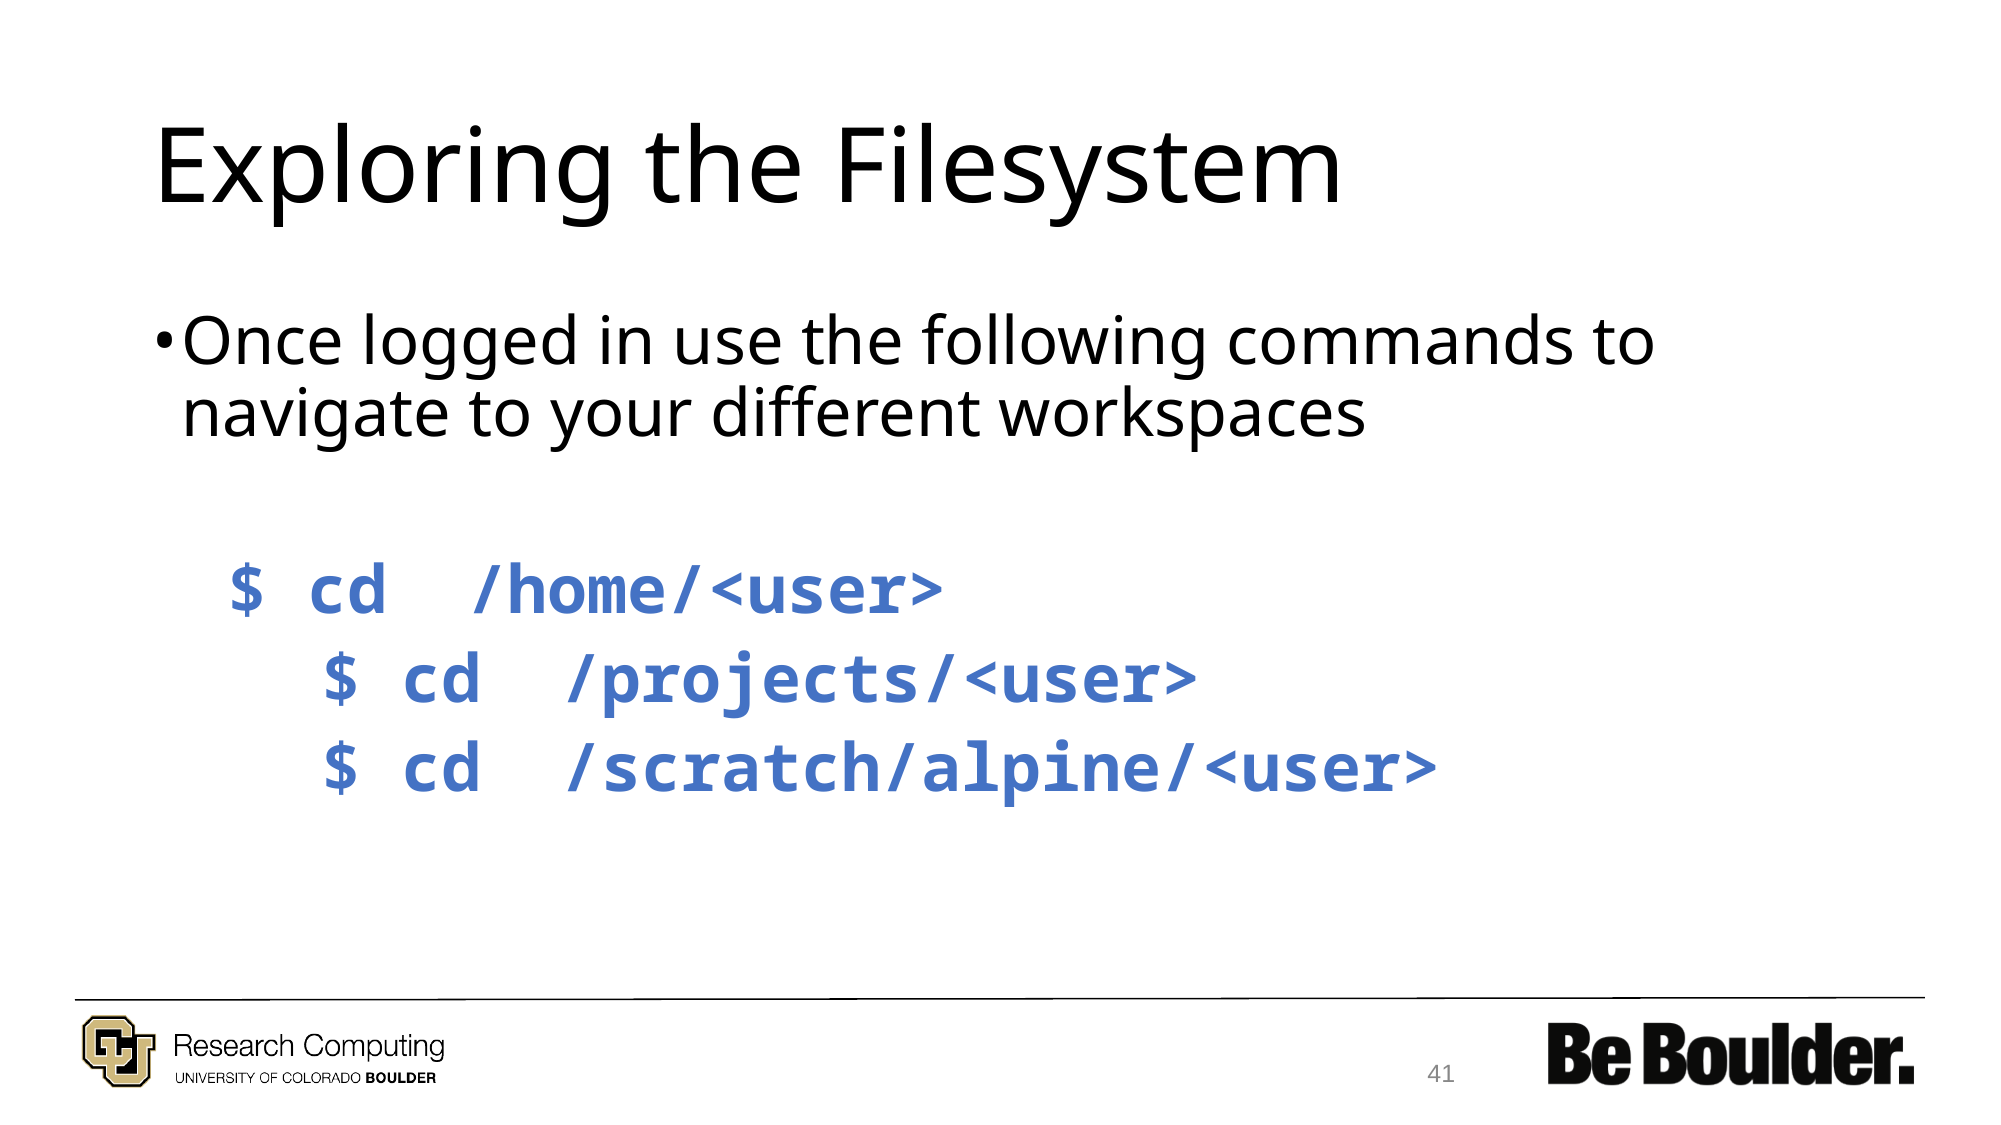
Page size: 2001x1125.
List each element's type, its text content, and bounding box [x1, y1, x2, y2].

picture [1524, 1015, 1938, 1088]
picture [81, 1015, 444, 1088]
list Once logged in use the following commands to navigate to your different workspaces $ cd /home/<user> $ cd /projects/<user> $ cd /scratch/alpine/<user> [137, 299, 1863, 983]
title Exploring the Filesystem [137, 59, 1863, 278]
slide_number 41 [1412, 1042, 1525, 1103]
